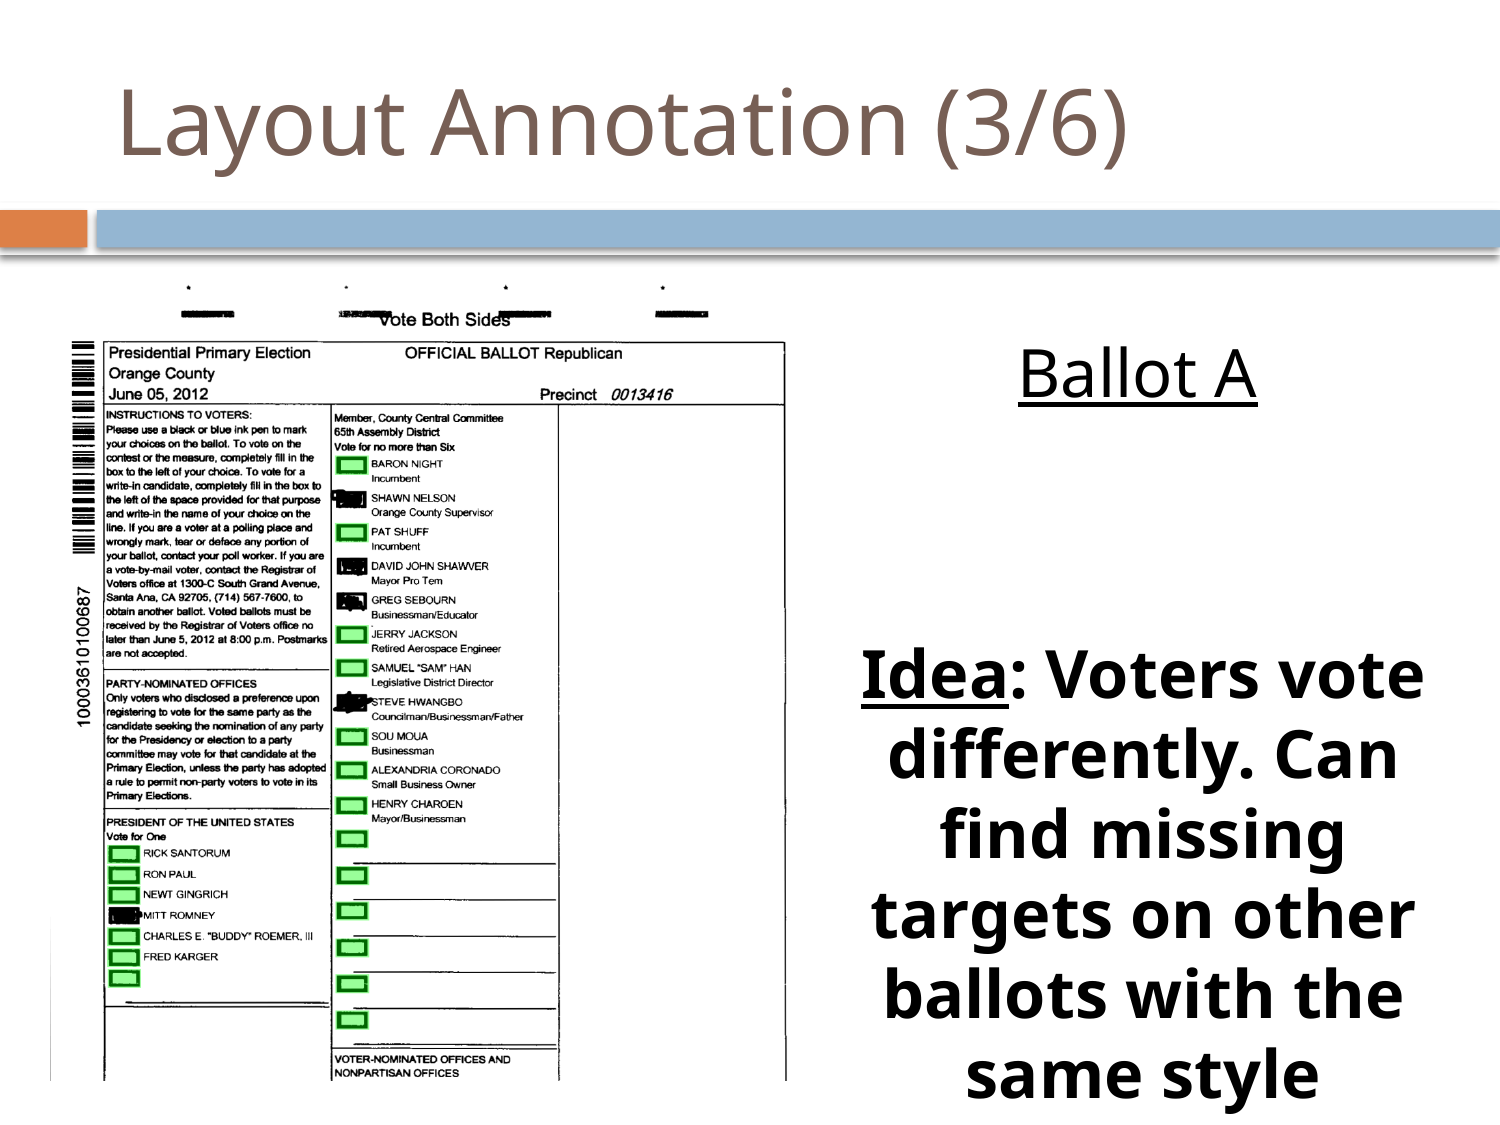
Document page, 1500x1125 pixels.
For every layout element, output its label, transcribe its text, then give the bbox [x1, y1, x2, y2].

title Layout Annotation (3/6) [100, 37, 1438, 200]
text_box Idea: Voters vote differently. Can find missing targets on other ballots with the same style [825, 624, 1463, 1120]
text_box Ballot A [843, 323, 1475, 418]
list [49, 274, 839, 1081]
